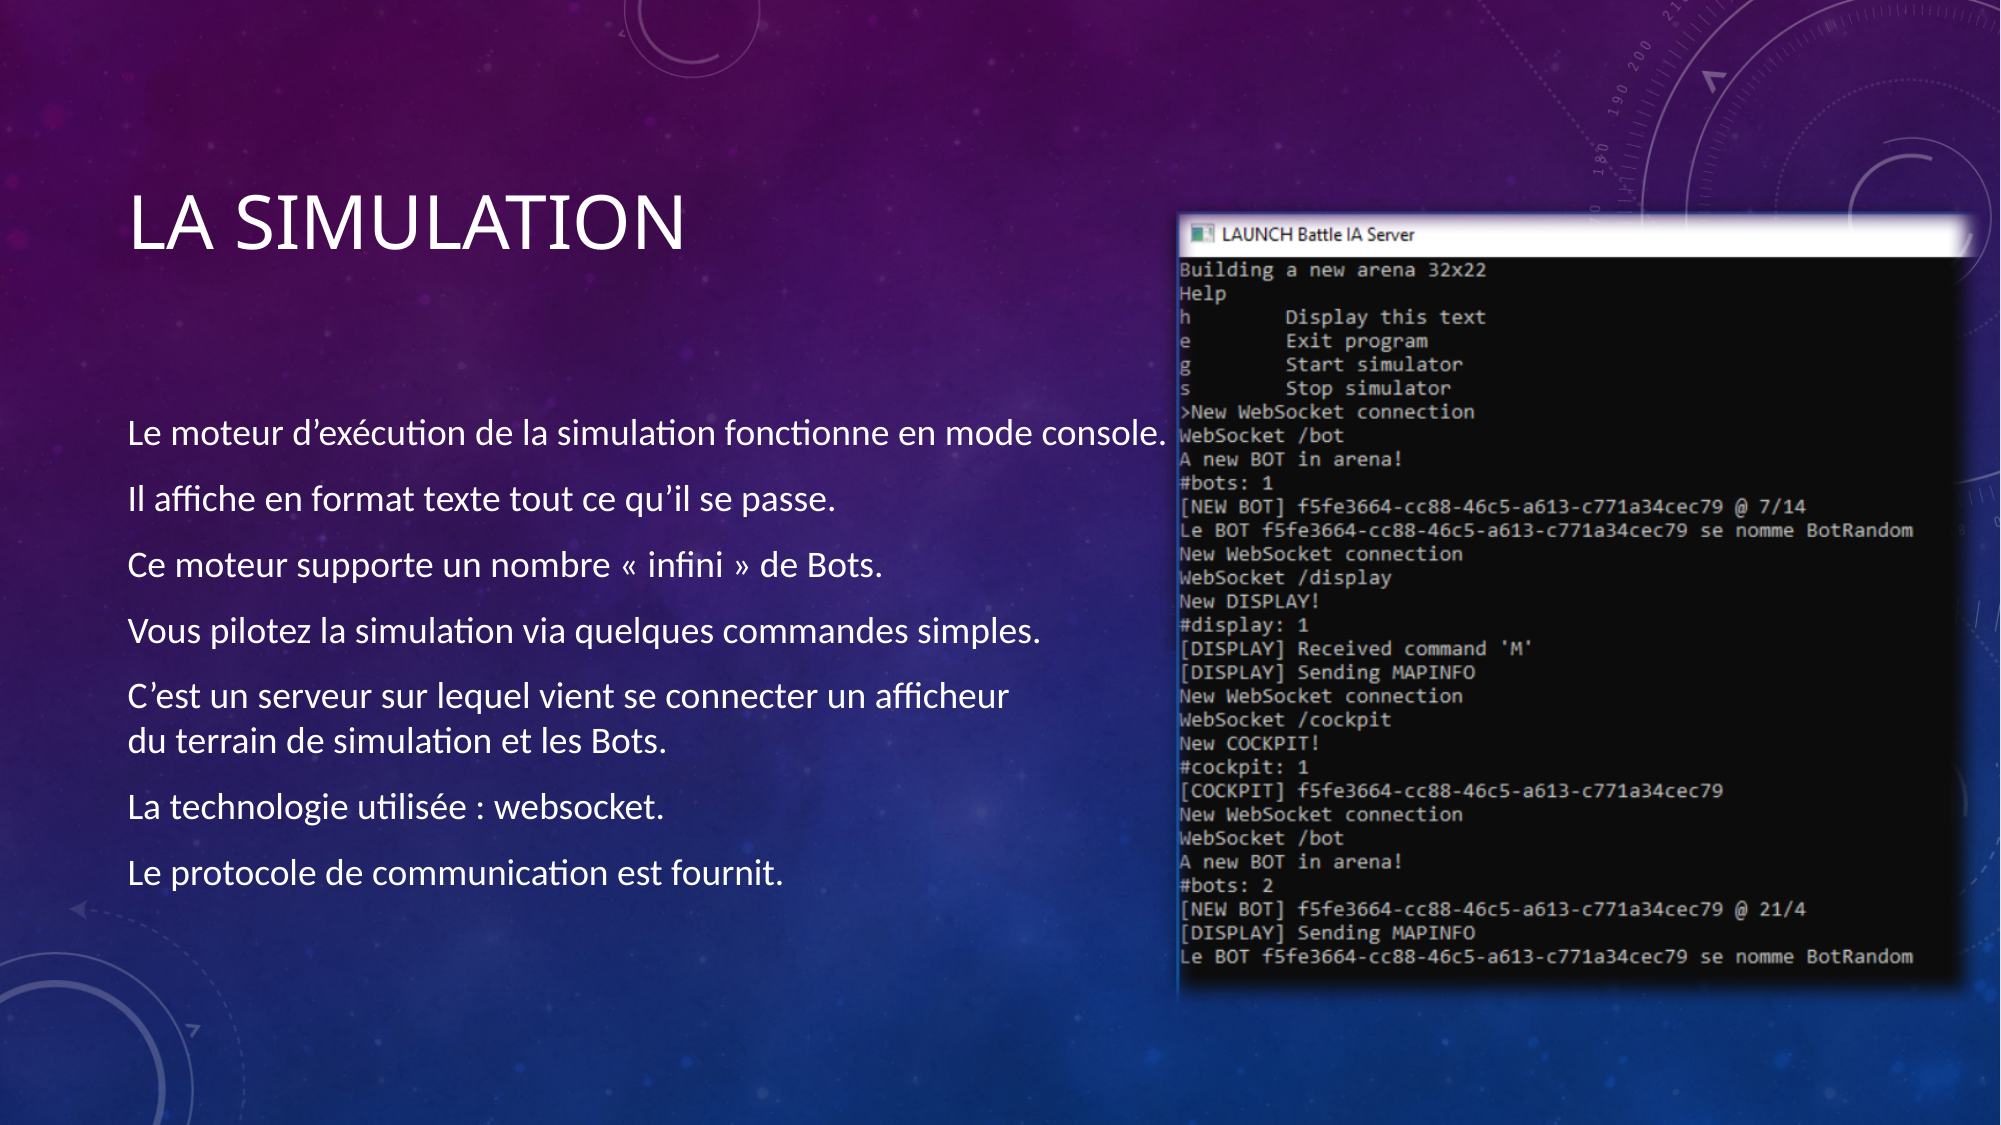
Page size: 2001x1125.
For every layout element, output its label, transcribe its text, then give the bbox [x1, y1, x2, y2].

title La simulation [112, 99, 1775, 339]
list Le moteur d’exécution de la simulation fonctionne en mode console. Il affiche en format texte tout ce qu’il se passe. Ce moteur supporte un nombre « infini » de Bots. Vous pilotez la simulation via quelques commandes simples. C’est un serveur sur lequel vient se connecter un afficheur du terrain de simulation et les Bots. La technologie utilisée : websocket. Le protocole de communication est fournit. [112, 351, 1154, 950]
picture [0, 0, 2001, 1125]
